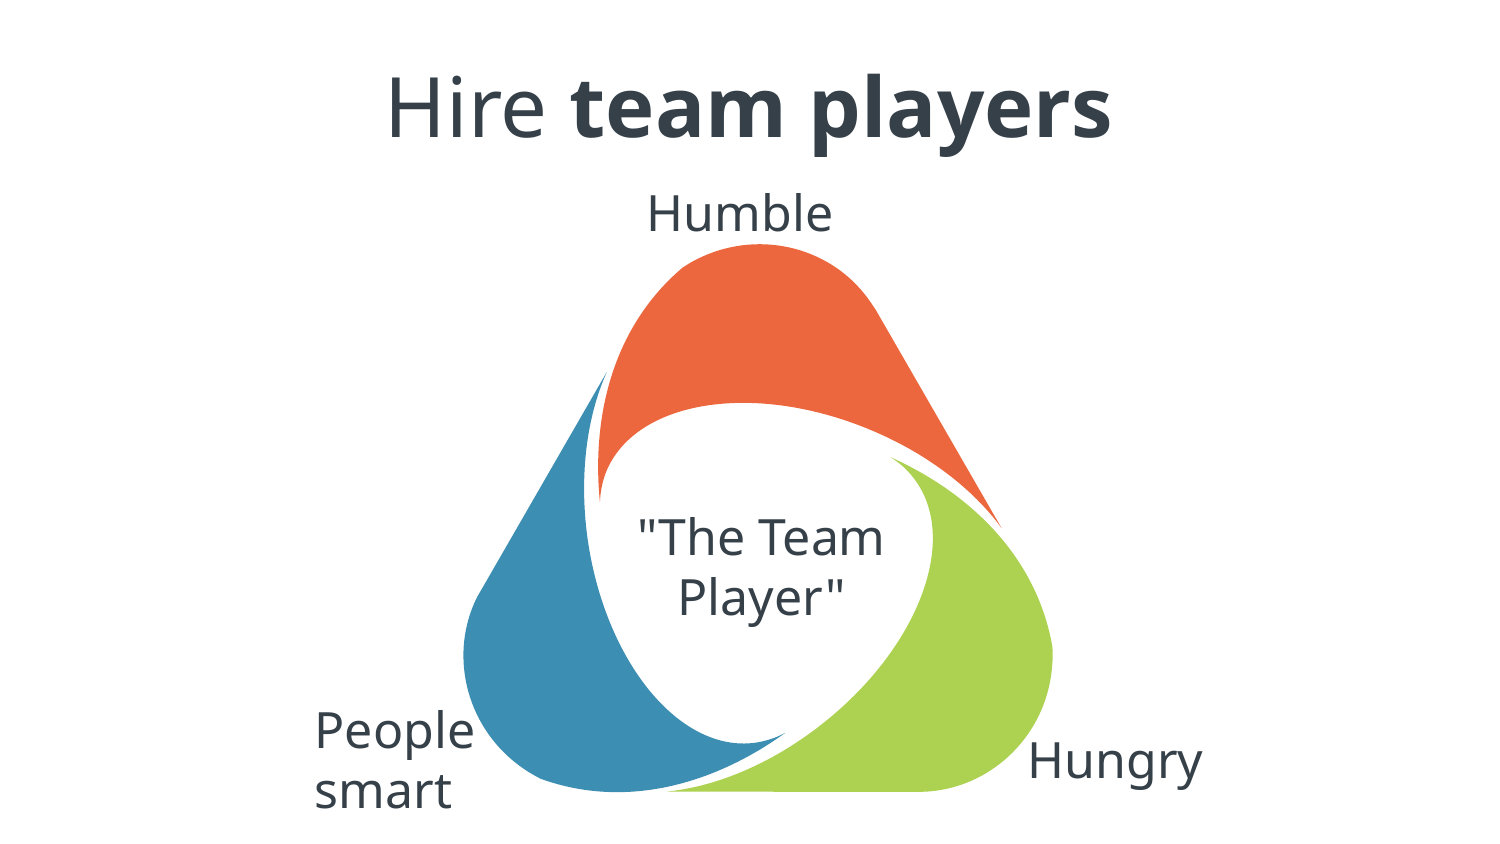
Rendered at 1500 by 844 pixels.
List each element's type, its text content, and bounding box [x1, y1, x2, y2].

title Hire team players [73, 33, 1425, 175]
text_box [447, 228, 1053, 812]
text_box Humble [632, 174, 866, 226]
text_box People smart [299, 690, 534, 826]
text_box Hungry [1059, 721, 1247, 796]
